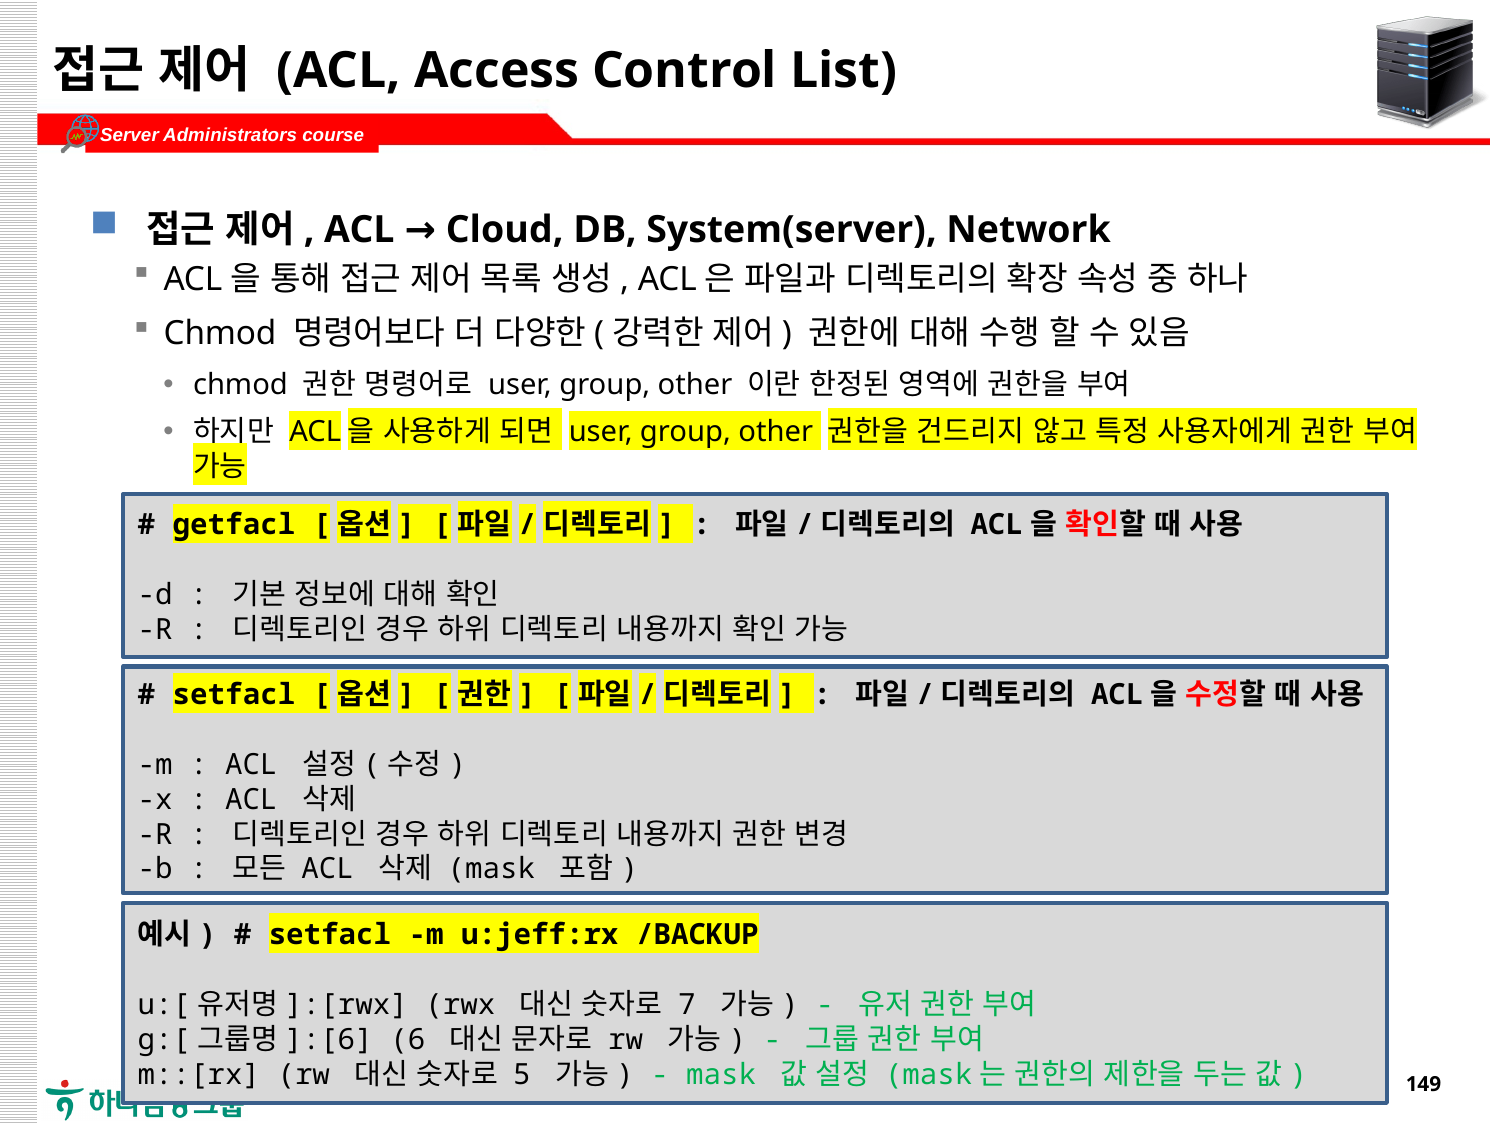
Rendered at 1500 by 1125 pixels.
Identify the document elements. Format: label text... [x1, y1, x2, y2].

title 접근 제어 (ACL, Access Control List) [37, 22, 1425, 113]
picture [38, 7, 1495, 167]
picture [41, 1079, 248, 1121]
text_box 예시) # setfacl -m u:jeff:rx /BACKUP u:[유저명]:[rwx] (rwx 대신 숫자로 7 가능) - 유저 권한 부여 g:[그룹명]:[6] (6 대신 문자로 rw 가능) - 그룹 권한 부여 m::[rx] (rw 대신 숫자로 5 가능) - mask 값 설정 (mask는 권한의 제한을 두는 값) [121, 901, 1389, 1105]
text_box # getfacl [옵션] [파일/디렉토리] : 파일/디렉토리의 ACL을 확인할 때 사용 -d : 기본 정보에 대해 확인 -R : 디렉토리인 경우 하위 디렉토리 내용까지 확인 가능 [121, 492, 1389, 659]
text_box # setfacl [옵션] [권한] [파일/디렉토리] : 파일/디렉토리의 ACL을 수정할 때 사용 -m : ACL 설정(수정) -x : ACL 삭제 -R : 디렉토리인 경우 하위 디렉토리 내용까지 권한 변경 -b : 모든 ACL 삭제 (mask 포함) [121, 664, 1389, 895]
list 접근 제어, ACL → Cloud, DB, System(server), Network ACL을 통해 접근 제어 목록 생성, ACL은 파일과 디렉토리의 확장 속성 중 하나 Chmod 명령어보다 더 다양한(강력한 제어) 권한에 대해 수행 할 수 있음 chmod 권한 명령어로 user, group, other 이란 한정된 영역에 권한을 부여 하지만 ACL을 사용하게 되면 user, group, other 권한을 건드리지 않고 특정 사용자에게 권한 부여 가능 [75, 174, 1436, 1083]
